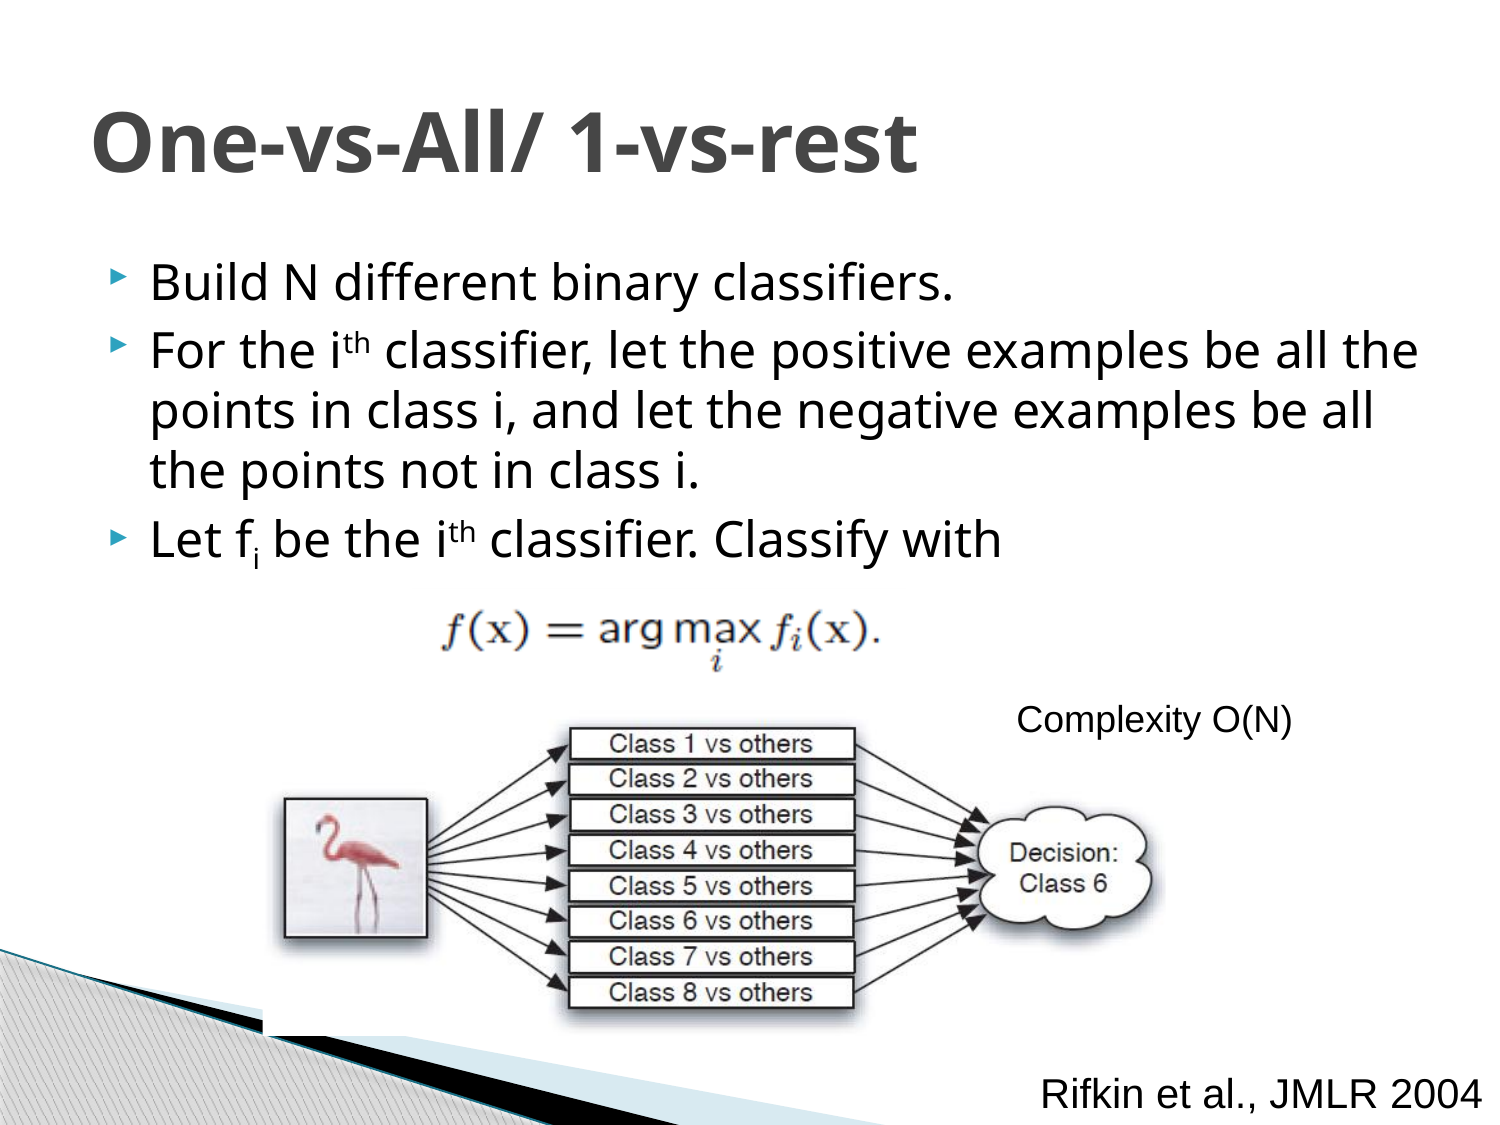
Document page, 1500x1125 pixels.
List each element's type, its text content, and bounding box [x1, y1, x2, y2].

picture [412, 587, 906, 690]
text_box Rifkin et al., JMLR 2004 [1025, 1059, 1499, 1125]
list Build N different binary classifiers. For the ith classifier, let the positive examples be all the points in class i, and let the negative examples be all the points not in class i. Let fi be the ith classifier. Classify with [75, 243, 1463, 600]
text_box Complexity O(N) [1001, 687, 1309, 748]
title One-vs-All/ 1-vs-rest [75, 45, 1425, 233]
picture [262, 699, 1166, 1036]
